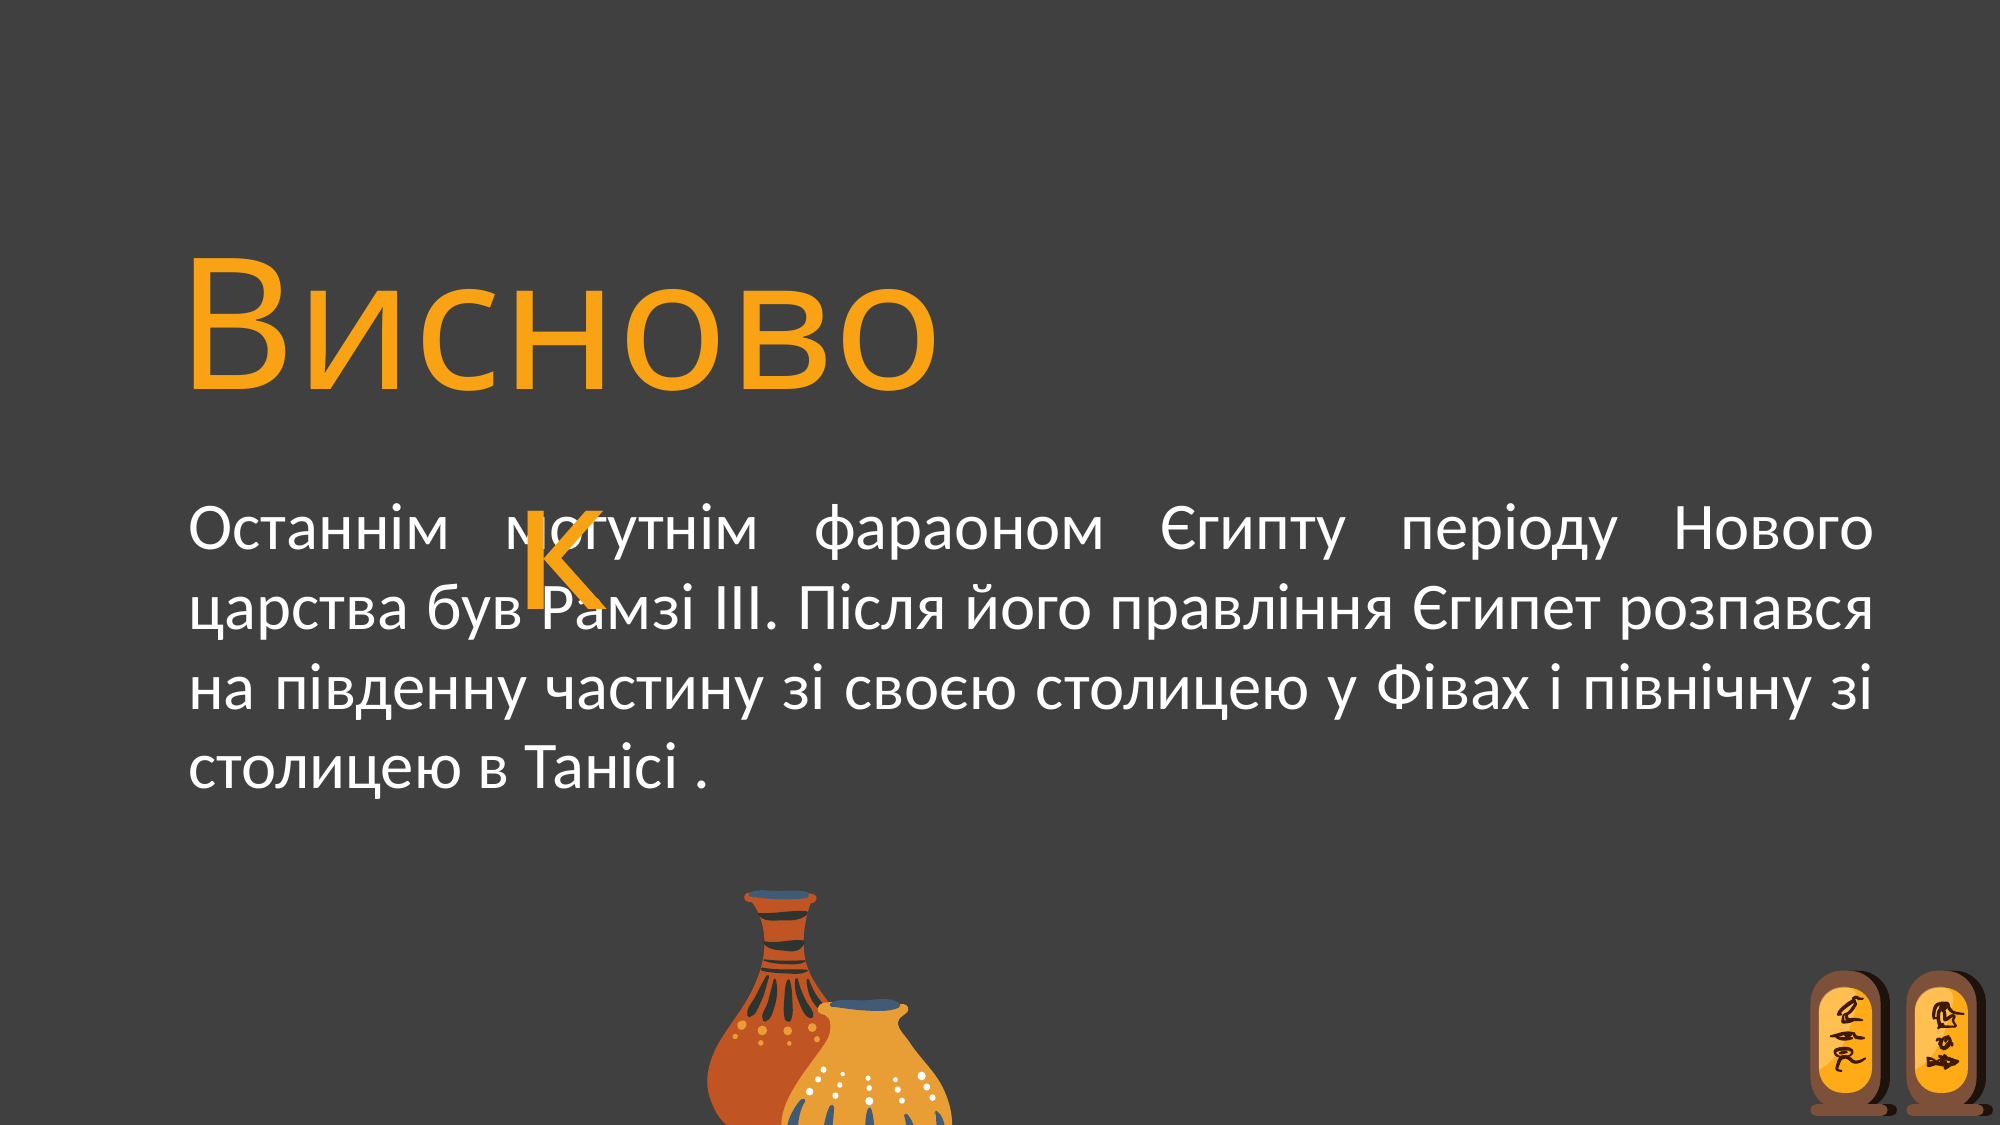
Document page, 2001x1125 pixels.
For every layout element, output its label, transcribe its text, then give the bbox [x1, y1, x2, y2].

text_box Останнім могутнім фараоном Єгипту періоду Нового царства був Рамзі III. Після його правління Єгипет розпався на південну частину зі своєю столицею у Фівах і північну зі столицею в Танісі . [173, 475, 1891, 810]
text_box Висновок [138, 198, 983, 654]
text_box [1810, 969, 2000, 1116]
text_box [707, 890, 953, 1125]
